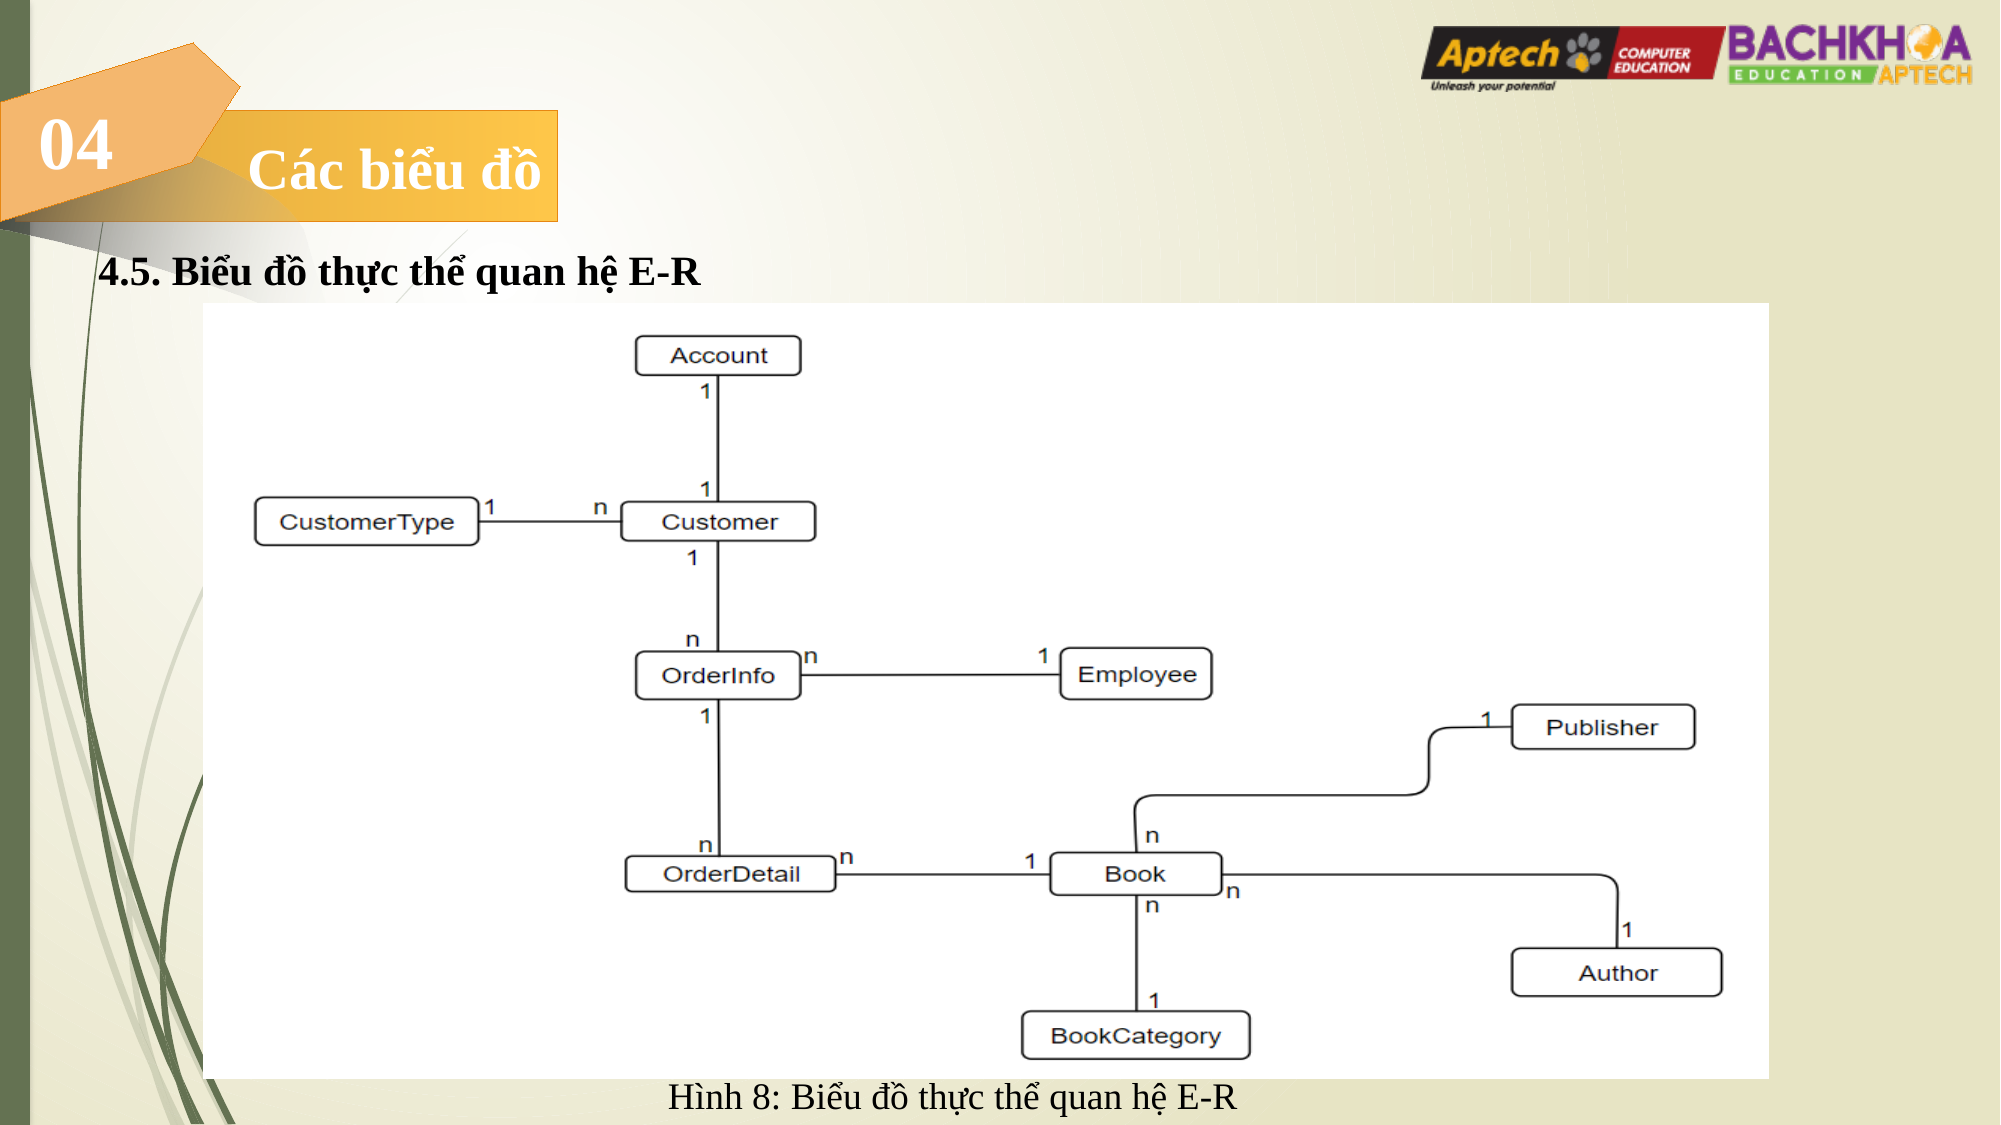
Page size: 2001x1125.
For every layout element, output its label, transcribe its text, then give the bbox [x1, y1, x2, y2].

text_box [0, 42, 558, 314]
picture [1421, 23, 1978, 92]
text_box 4.5. Biểu đồ thực thể quan hệ E-R [563, 255, 717, 302]
text_box Hình 8: Biểu đồ thực thể quan hệ E-R [653, 1090, 1253, 1125]
picture [203, 303, 1770, 1079]
